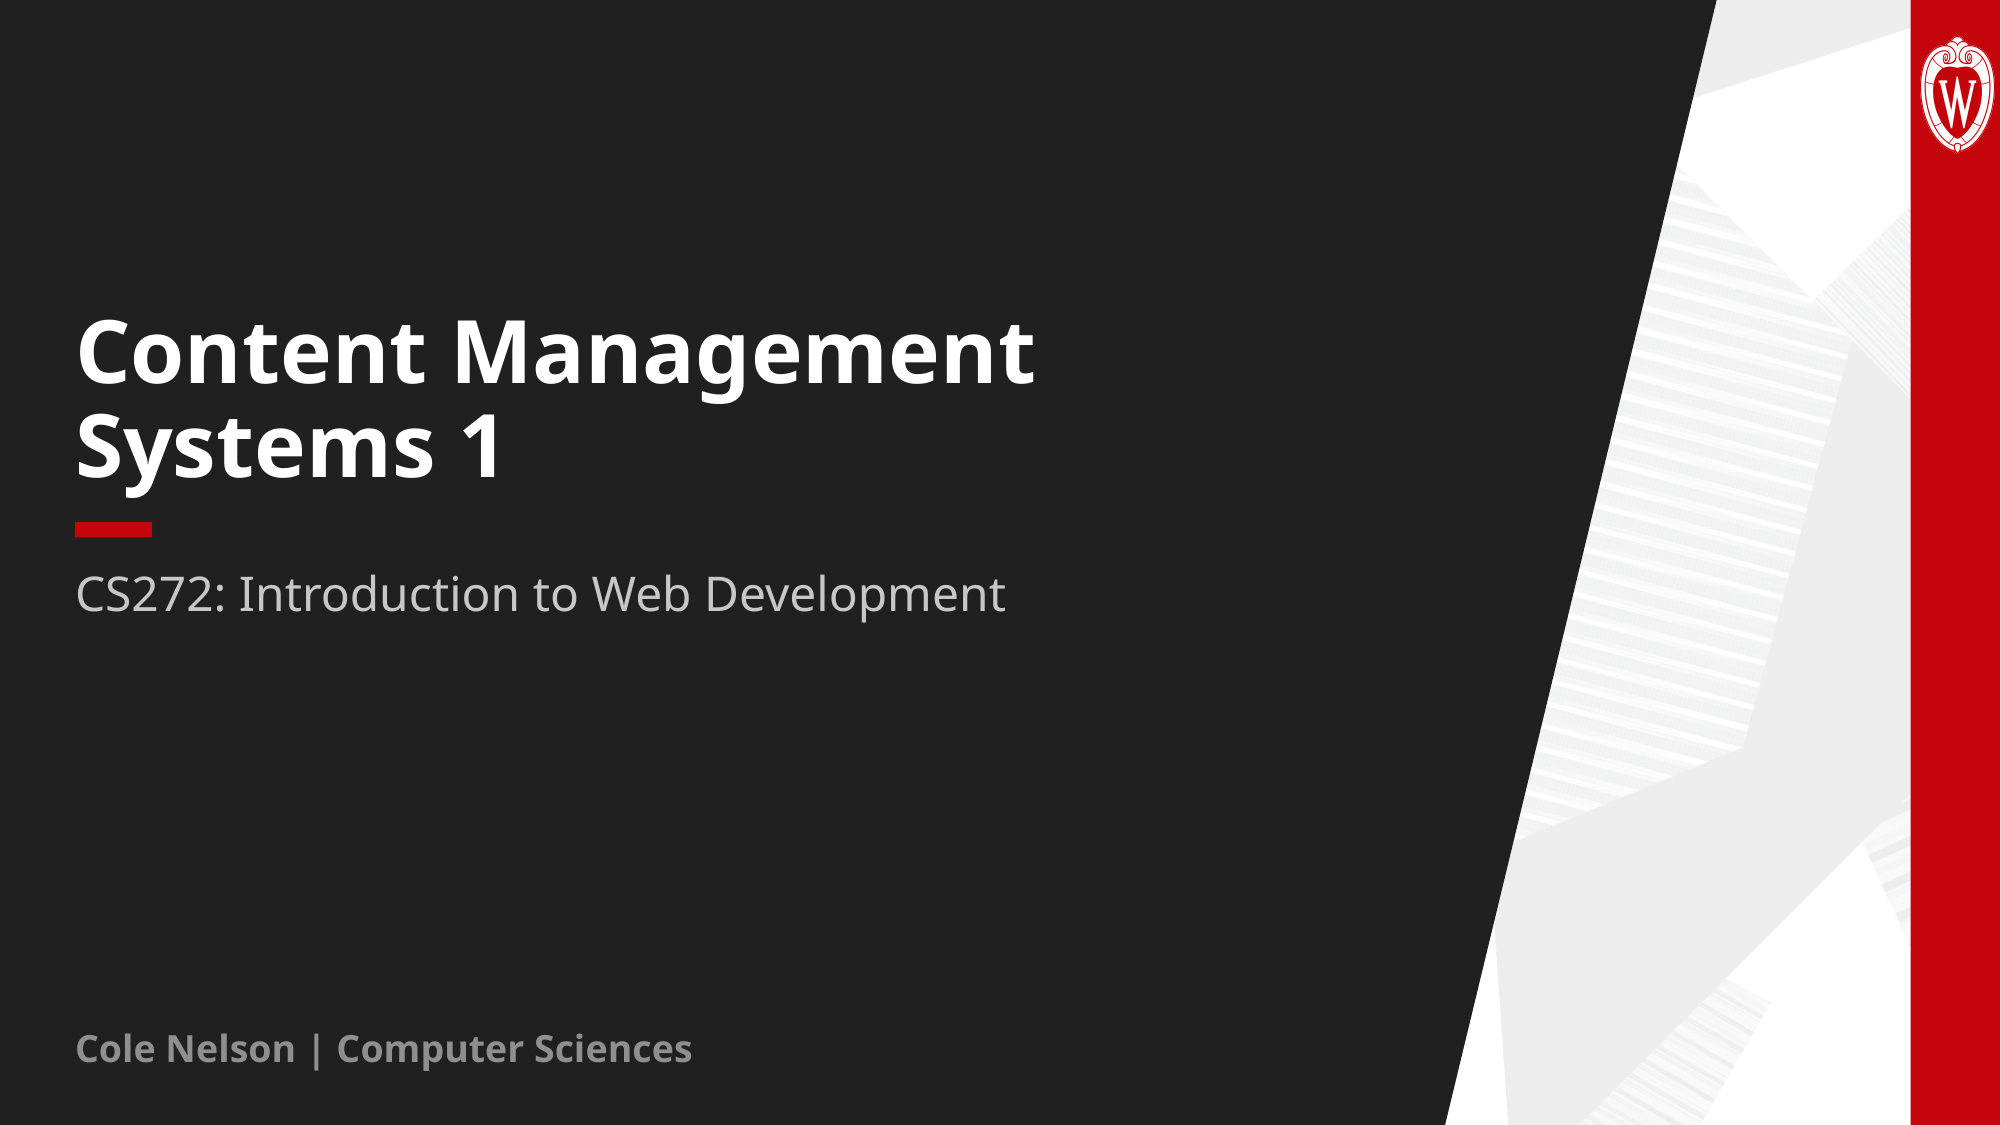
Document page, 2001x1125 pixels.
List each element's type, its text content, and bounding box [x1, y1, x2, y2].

title Content Management Systems 1 [75, 393, 1311, 497]
list CS272: Introduction to Web Development [75, 562, 1086, 630]
list Cole Nelson | Computer Sciences [75, 1022, 1311, 1071]
picture [1920, 36, 1995, 154]
